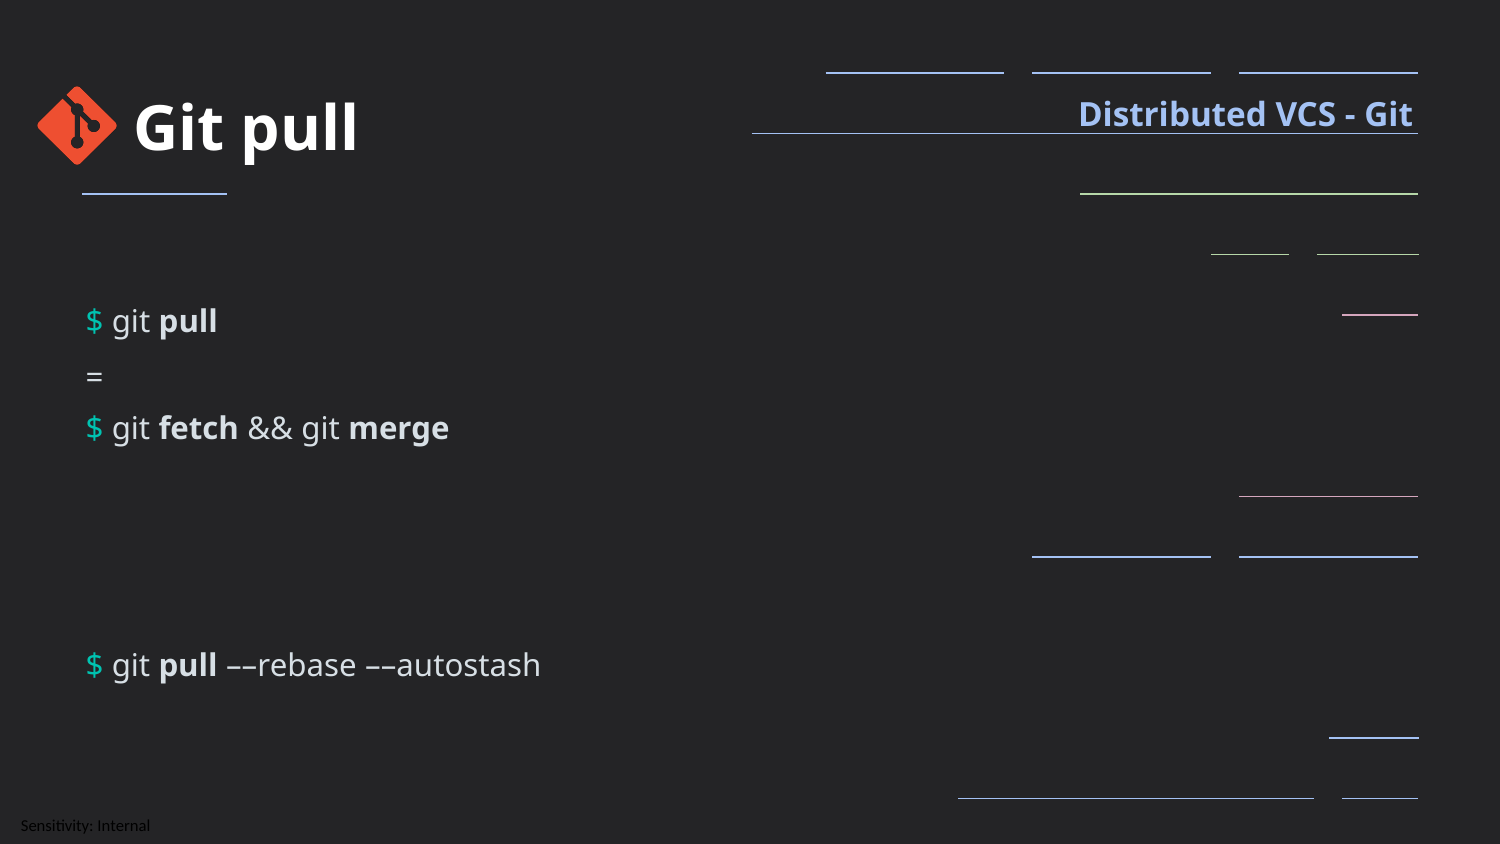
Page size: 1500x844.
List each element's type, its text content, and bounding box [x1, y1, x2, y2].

text_box Distributed VCS - Git [1063, 78, 1433, 141]
text_box $ git pull [70, 276, 627, 351]
text_box $ git fetch && git merge [70, 439, 914, 489]
title Git pull [118, 72, 1382, 167]
picture [35, 83, 119, 168]
text_box $ git pull ––rebase ––autostash [70, 639, 914, 727]
text_box = [70, 351, 914, 439]
